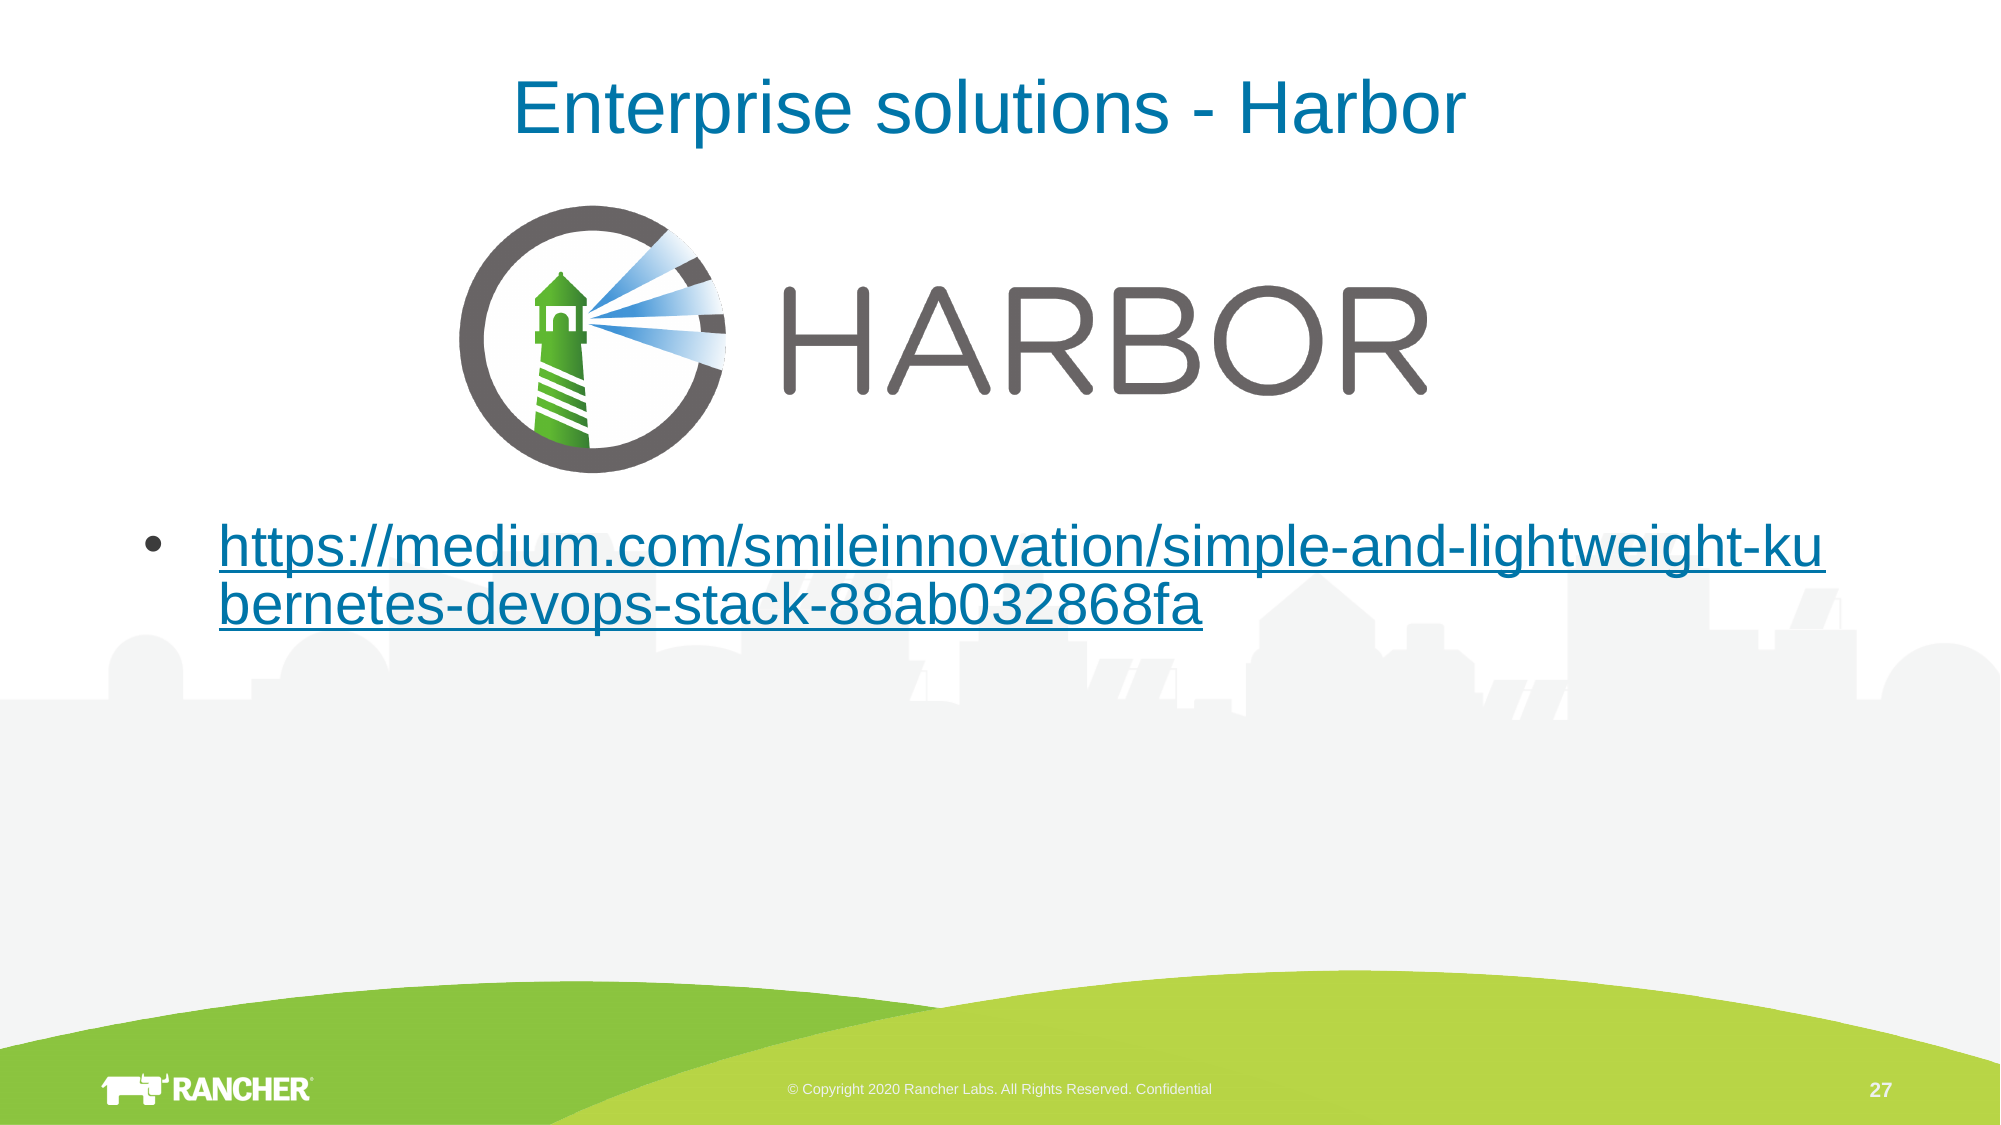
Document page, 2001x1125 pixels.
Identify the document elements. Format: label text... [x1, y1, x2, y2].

picture [453, 200, 1432, 479]
picture [0, 970, 2000, 1125]
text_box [128, 220, 1944, 927]
title Enterprise solutions - Harbor [100, 60, 1880, 158]
